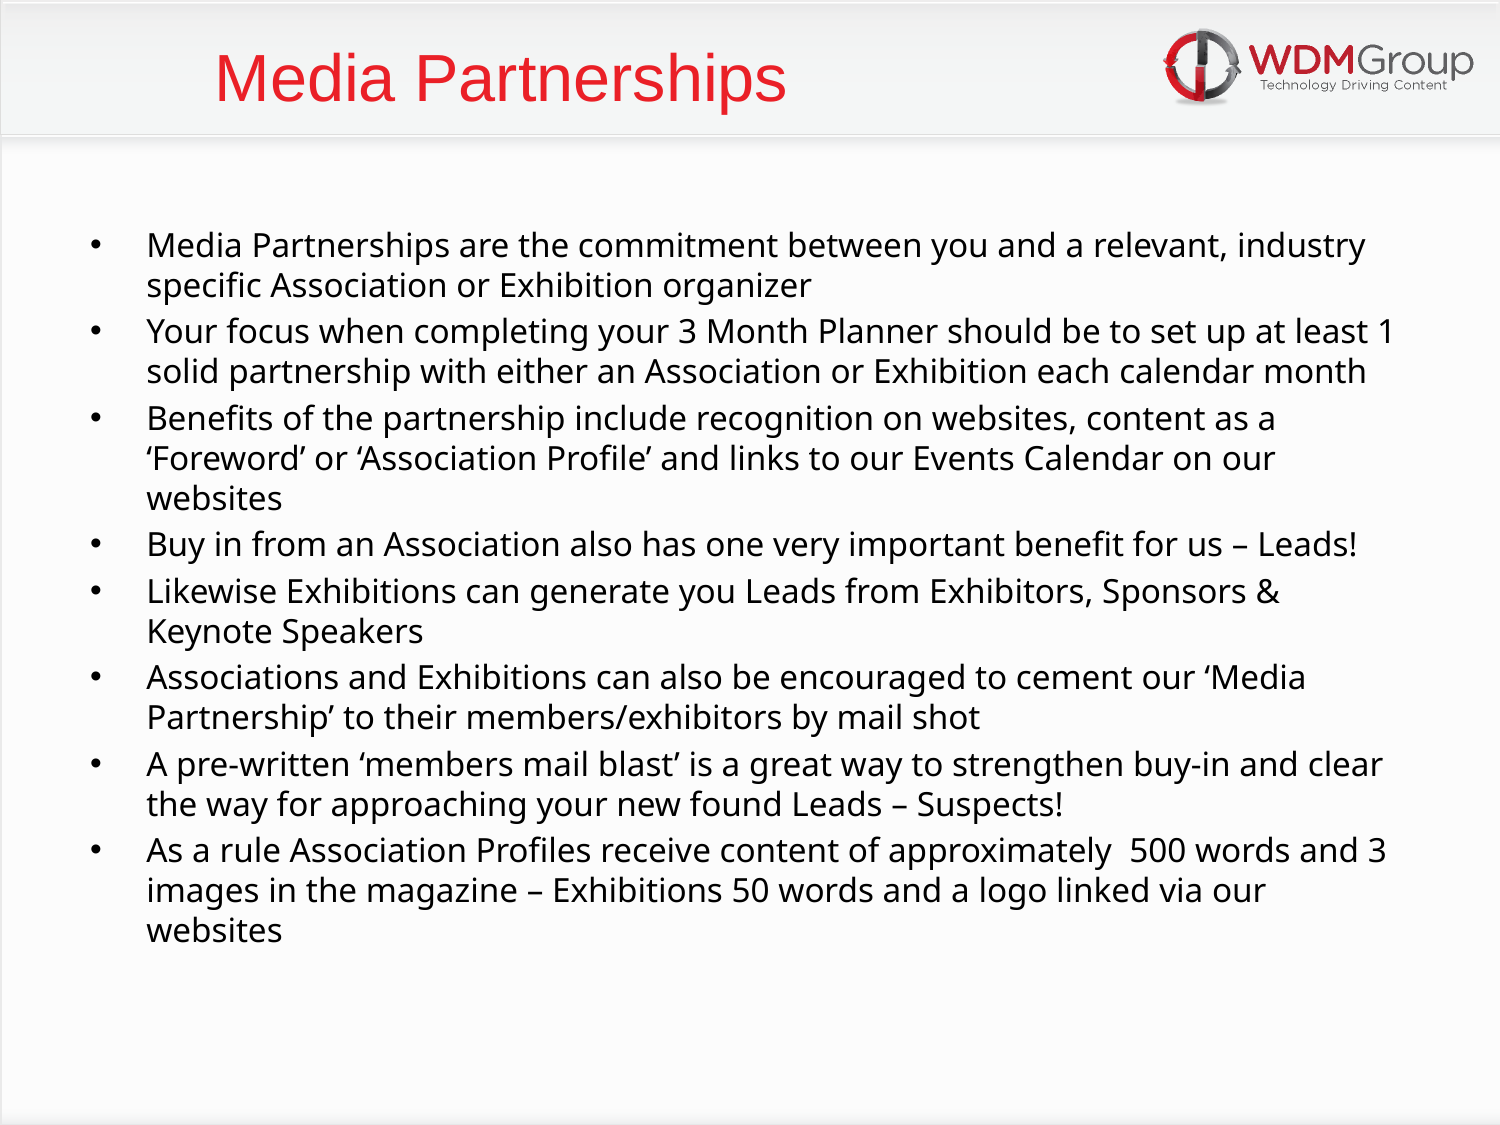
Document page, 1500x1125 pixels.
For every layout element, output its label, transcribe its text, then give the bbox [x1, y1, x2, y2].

list Media Partnerships are the commitment between you and a relevant, industry specific Association or Exhibition organizer Your focus when completing your 3 Month Planner should be to set up at least 1 solid partnership with either an Association or Exhibition each calendar month Benefits of the partnership include recognition on websites, content as a ‘Foreword’ or ‘Association Profile’ and links to our Events Calendar on our websites Buy in from an Association also has one very important benefit for us – Leads! Likewise Exhibitions can generate you Leads from Exhibitors, Sponsors & Keynote Speakers Associations and Exhibitions can also be encouraged to cement our ‘Media Partnership’ to their members/exhibitors by mail shot A pre-written ‘members mail blast’ is a great way to strengthen buy-in and clear the way for approaching your new found Leads – Suspects! As a rule Association Profiles receive content of approximately 500 words and 3 images in the magazine – Exhibitions 50 words and a logo linked via our websites [74, 216, 1426, 1006]
list Media Partnerships [74, 26, 929, 116]
picture [0, 0, 1500, 1125]
